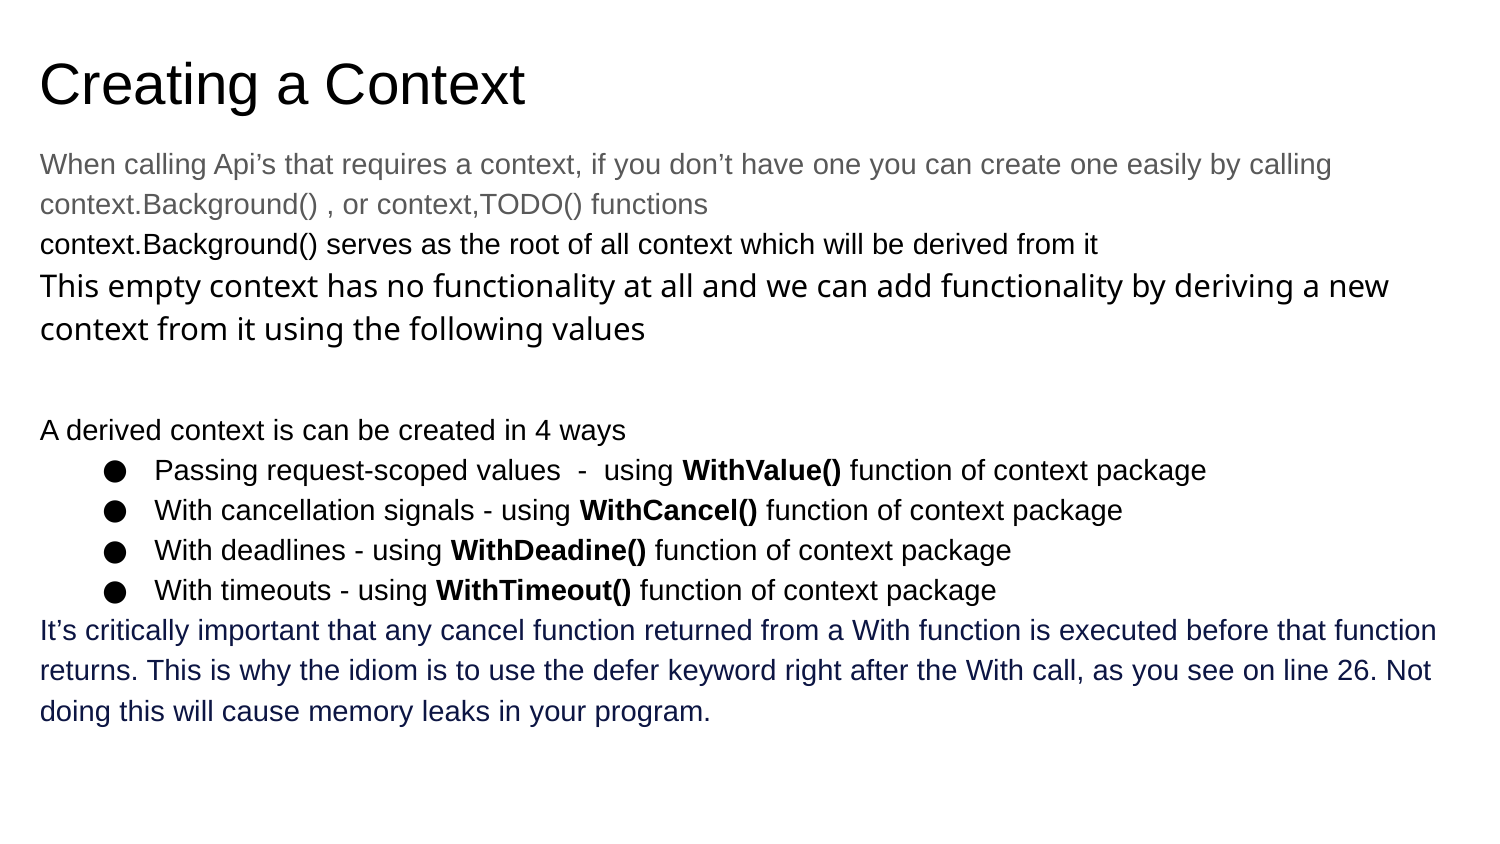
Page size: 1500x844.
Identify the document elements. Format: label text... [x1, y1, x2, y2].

list When calling Api’s that requires a context, if you don’t have one you can create one easily by calling context.Background() , or context,TODO() functions context.Background() serves as the root of all context which will be derived from it This empty context has no functionality at all and we can add functionality by deriving a new context from it using the following values A derived context is can be created in 4 ways Passing request-scoped values - using WithValue() function of context package With cancellation signals - using WithCancel() function of context package With deadlines - using WithDeadine() function of context package With timeouts - using WithTimeout() function of context package It’s critically important that any cancel function returned from a With function is executed before that function returns. This is why the idiom is to use the defer keyword right after the With call, as you see on line 26. Not doing this will cause memory leaks in your program. [24, 125, 1471, 829]
title Creating a Context [24, 31, 1442, 125]
